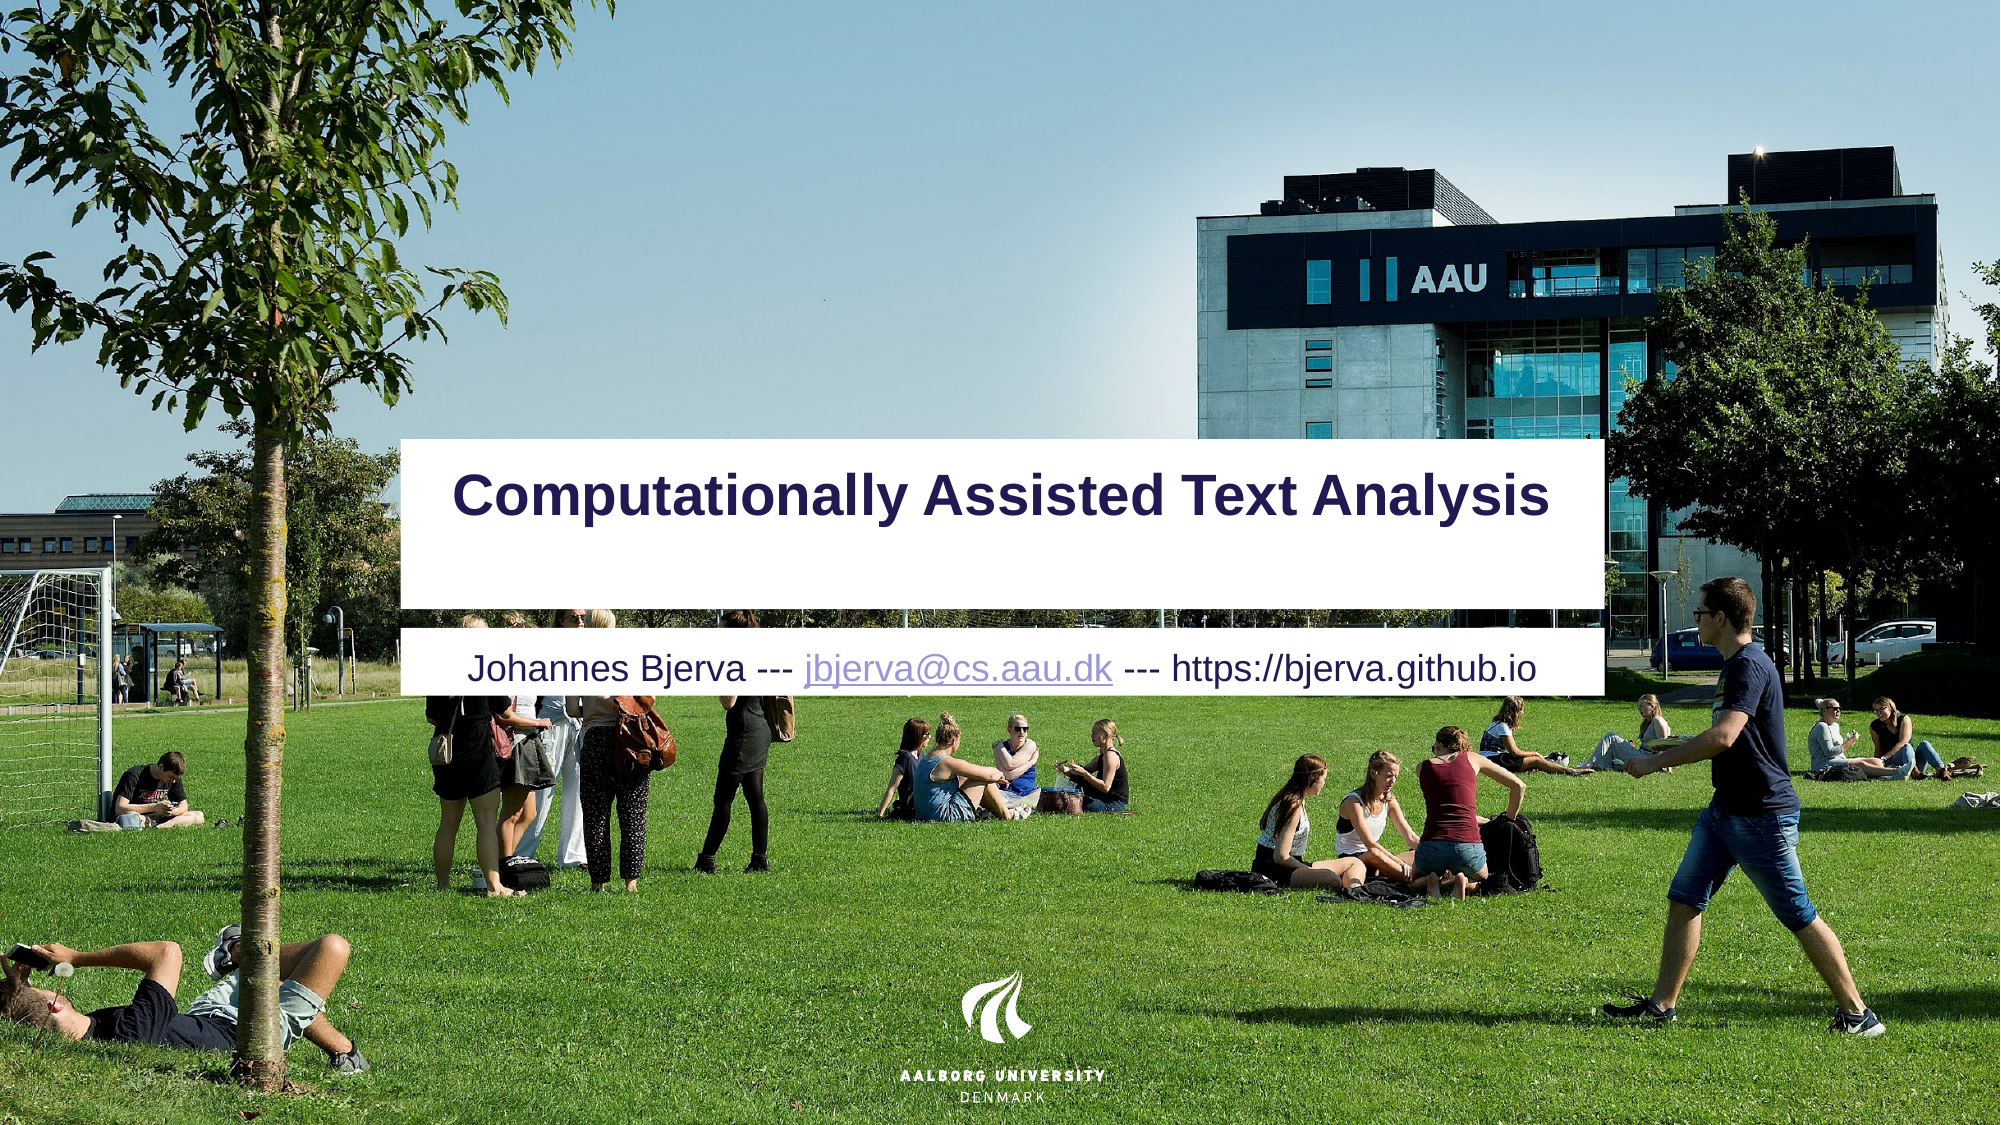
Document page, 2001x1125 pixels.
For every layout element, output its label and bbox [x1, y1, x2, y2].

text_box [900, 968, 1105, 1103]
picture [0, 0, 2000, 1125]
